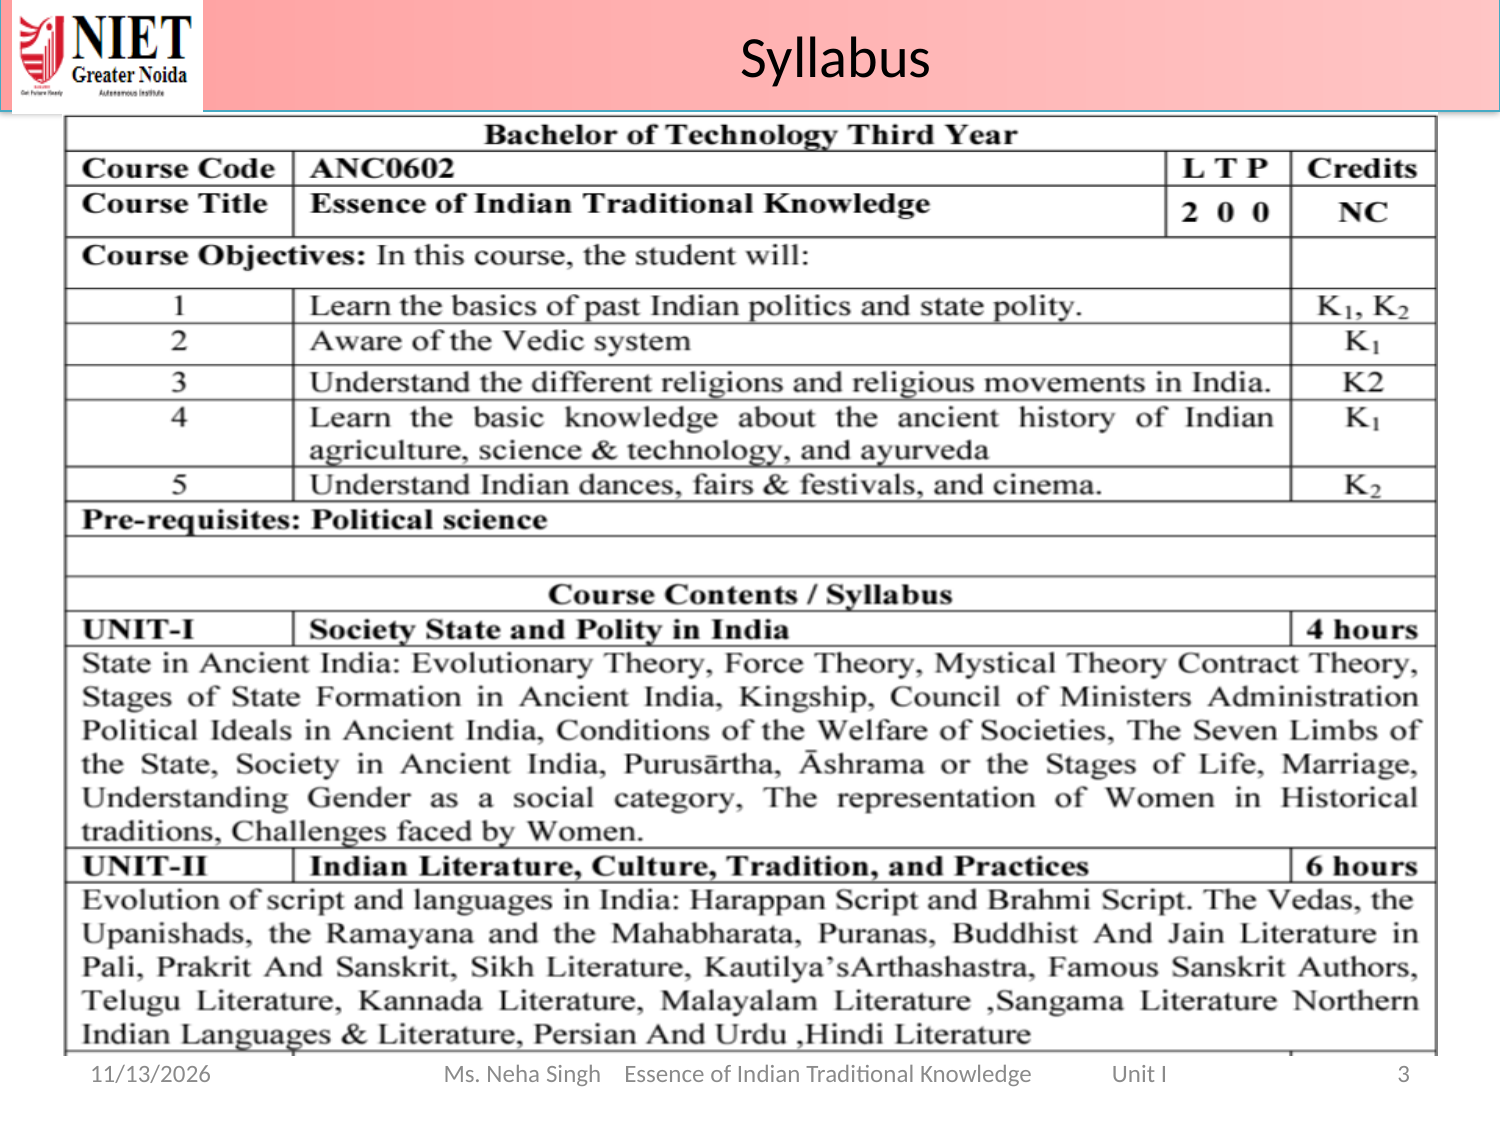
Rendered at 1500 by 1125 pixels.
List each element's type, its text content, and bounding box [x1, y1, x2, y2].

picture [12, 0, 1438, 1056]
slide_number 3 [1074, 1065, 1425, 1103]
title Syllabus [205, 0, 1500, 112]
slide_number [75, 1065, 300, 1103]
footer Ms. Neha Singh Essence of Indian Traditional Knowledge Unit I [300, 1065, 1074, 1103]
title Syllabus [0, 0, 9, 112]
